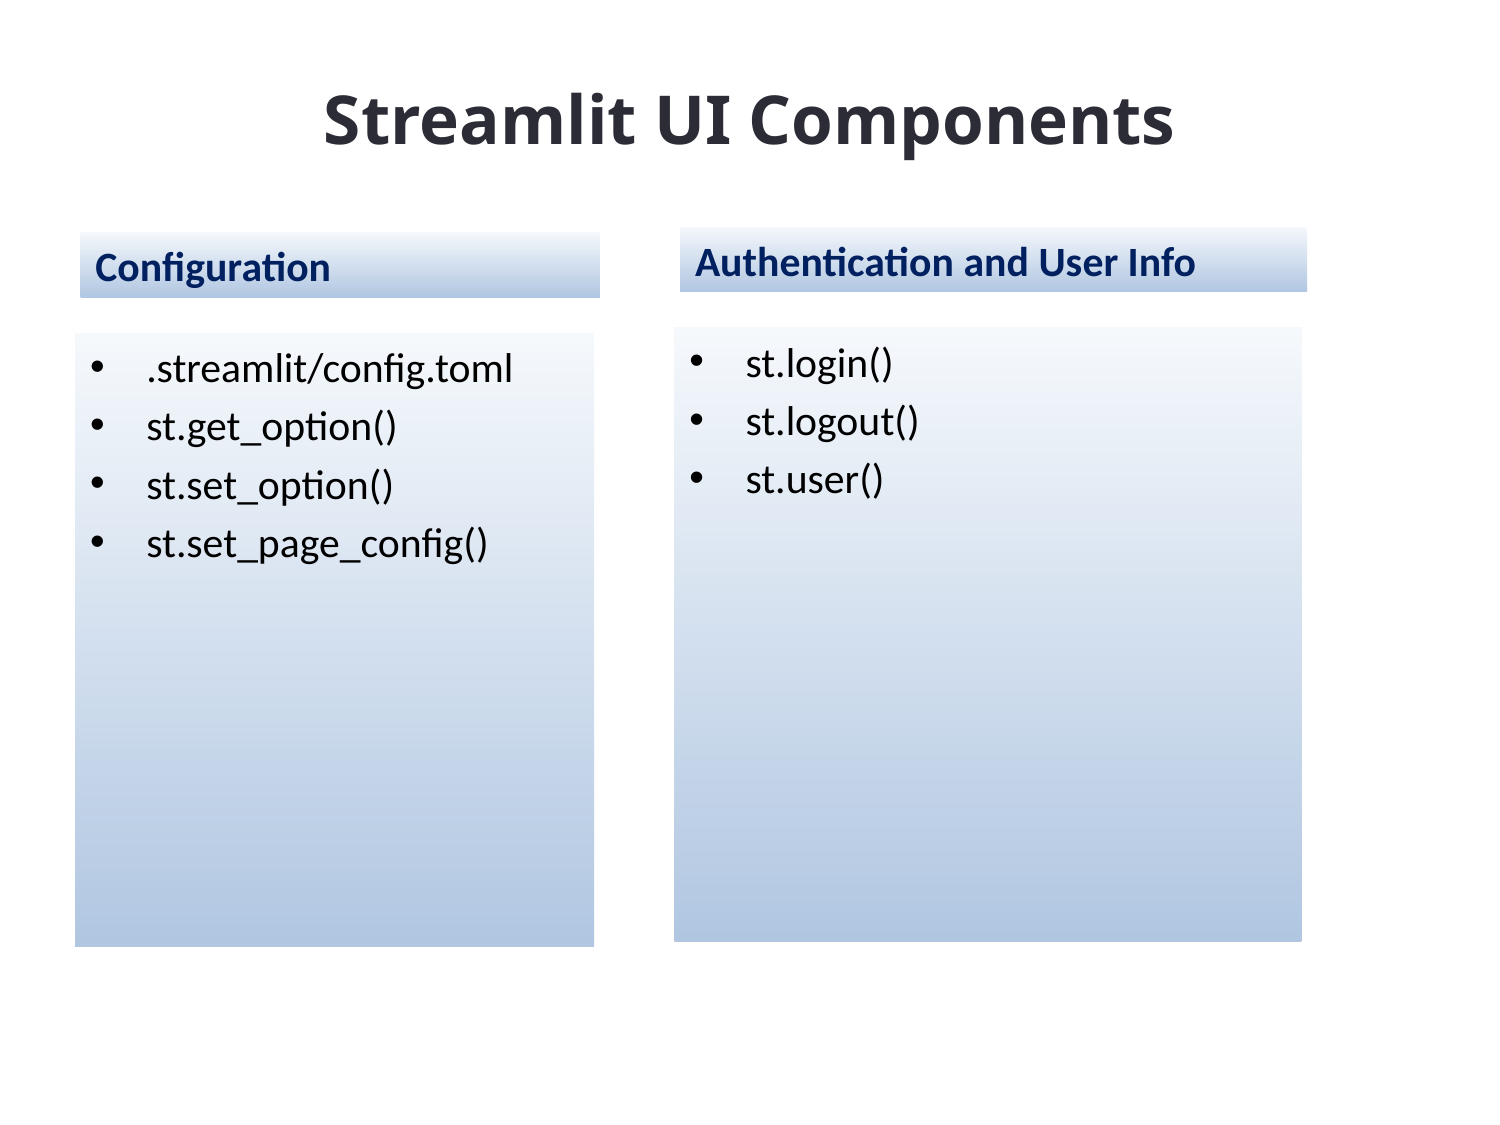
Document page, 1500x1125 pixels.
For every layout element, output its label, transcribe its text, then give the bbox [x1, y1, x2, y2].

text_box Configuration [80, 232, 600, 298]
title Streamlit UI Components [75, 69, 1425, 258]
text_box Authentication and User Info [680, 227, 1308, 292]
list .streamlit/config.toml st.get_option() st.set_option() st.set_page_config() [75, 333, 595, 947]
text_box st.login() st.logout() st.user() [674, 327, 1302, 942]
